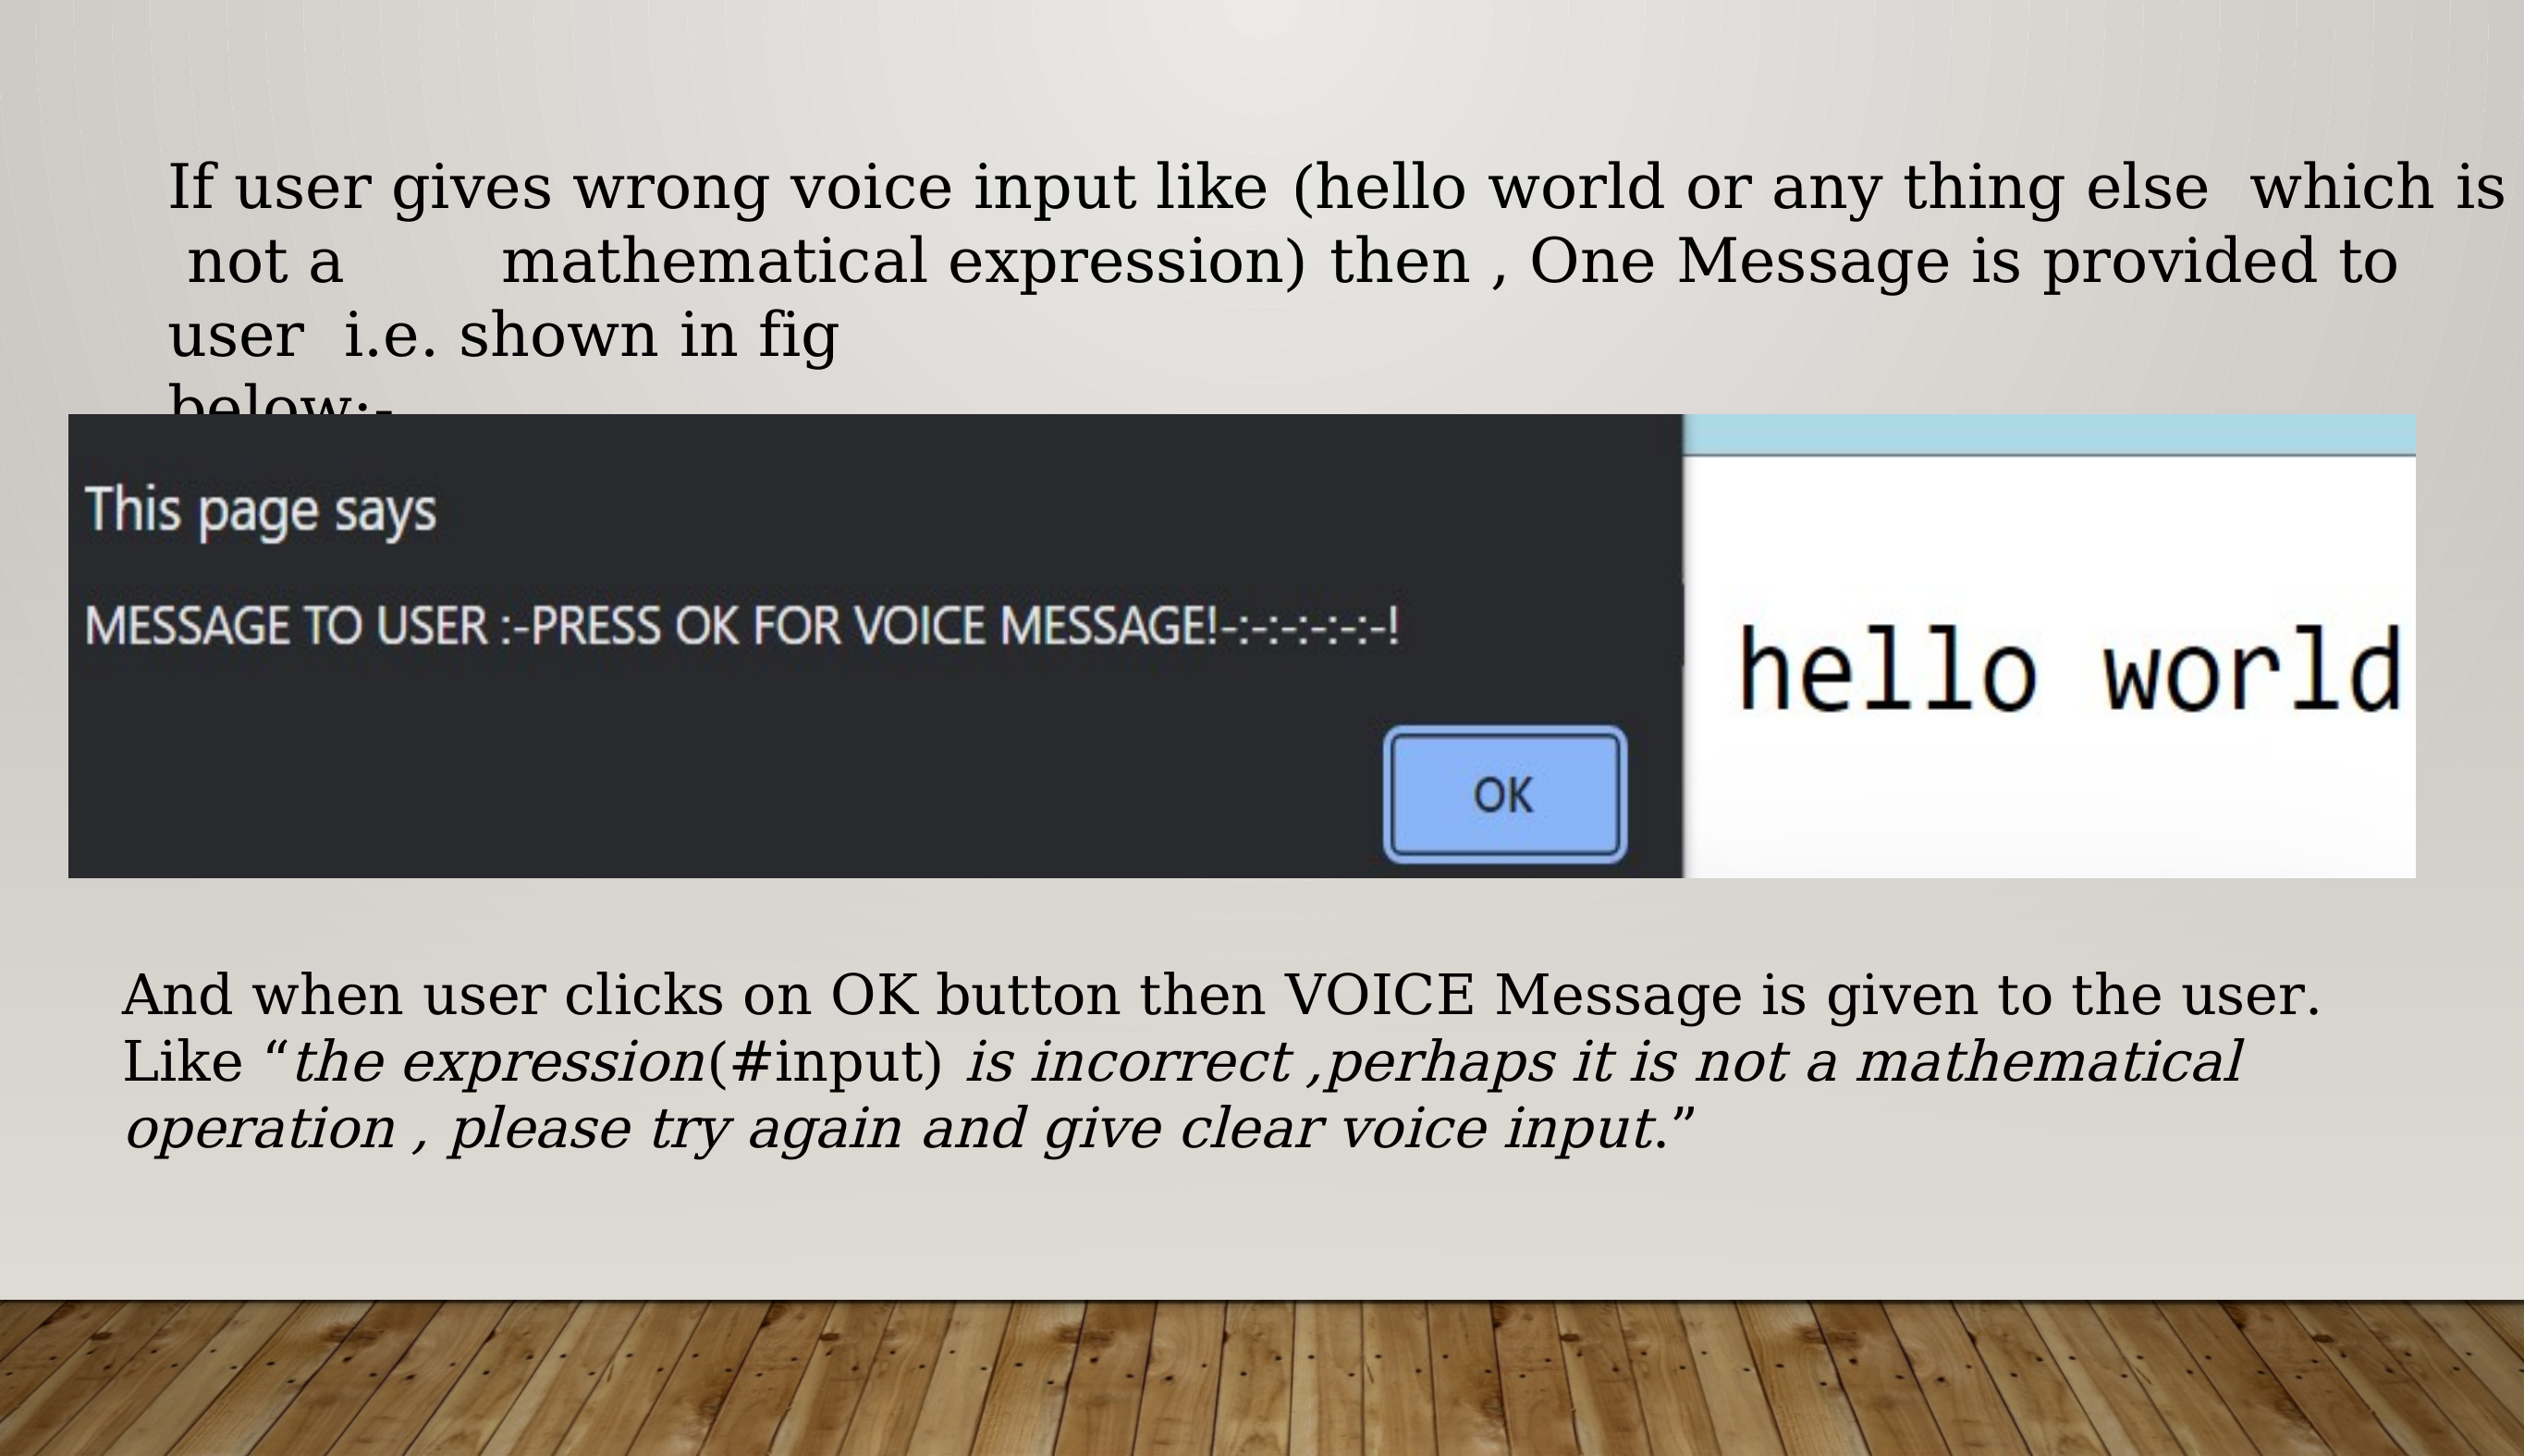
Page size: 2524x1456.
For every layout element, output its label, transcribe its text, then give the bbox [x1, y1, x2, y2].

text_box And when user clicks on OK button then VOICE Message is given to the user. Like “the expression(#input) is incorrect ,perhaps it is not a mathematical operation , please try again and give clear voice input.” [108, 951, 2456, 1231]
text_box If user gives wrong voice input like (hello world or any thing else which is not a mathematical expression) then , One Message is provided to user i.e. shown in fig below:- [153, 140, 2524, 450]
picture [68, 414, 2417, 878]
picture [0, 1300, 2524, 1456]
